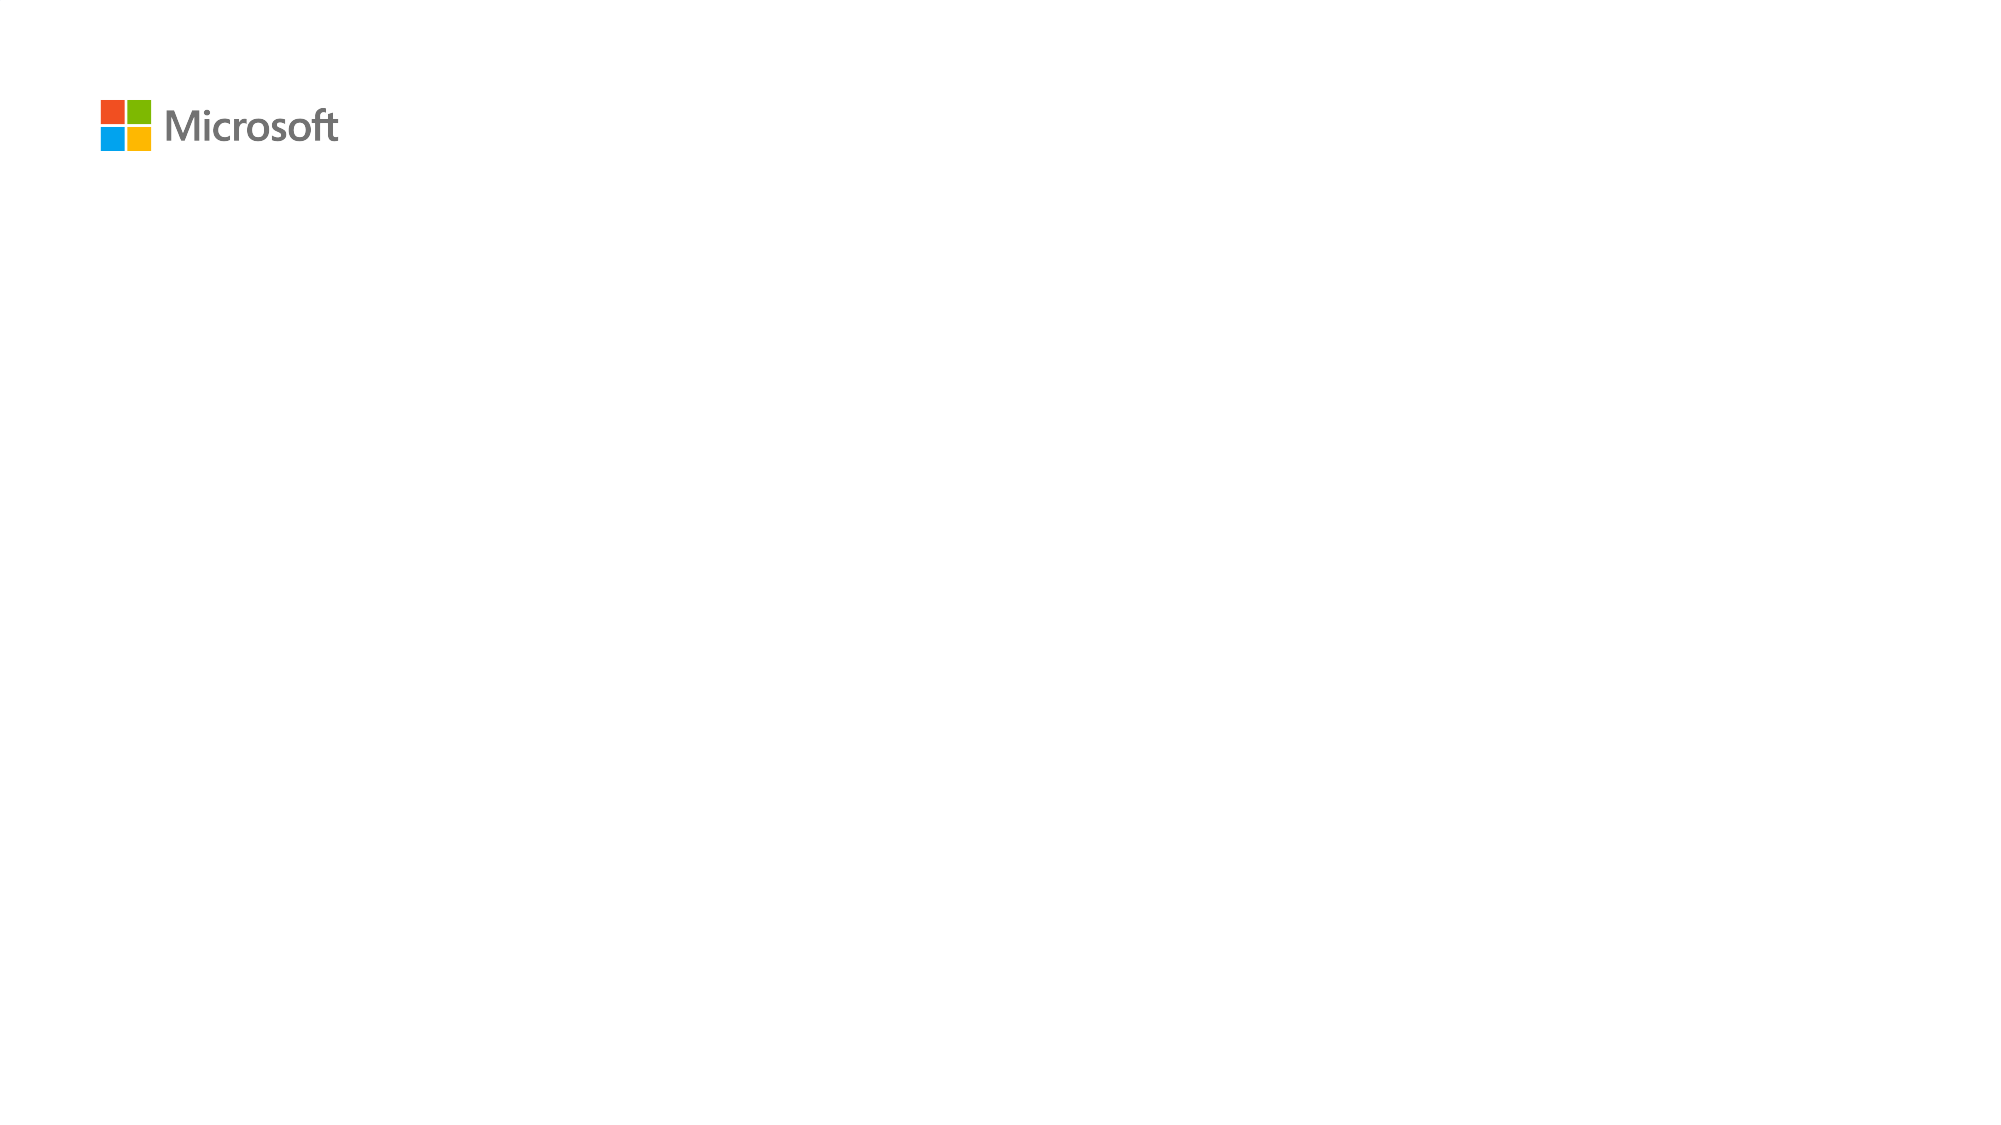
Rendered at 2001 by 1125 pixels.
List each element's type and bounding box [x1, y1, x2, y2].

picture [50, 49, 389, 202]
